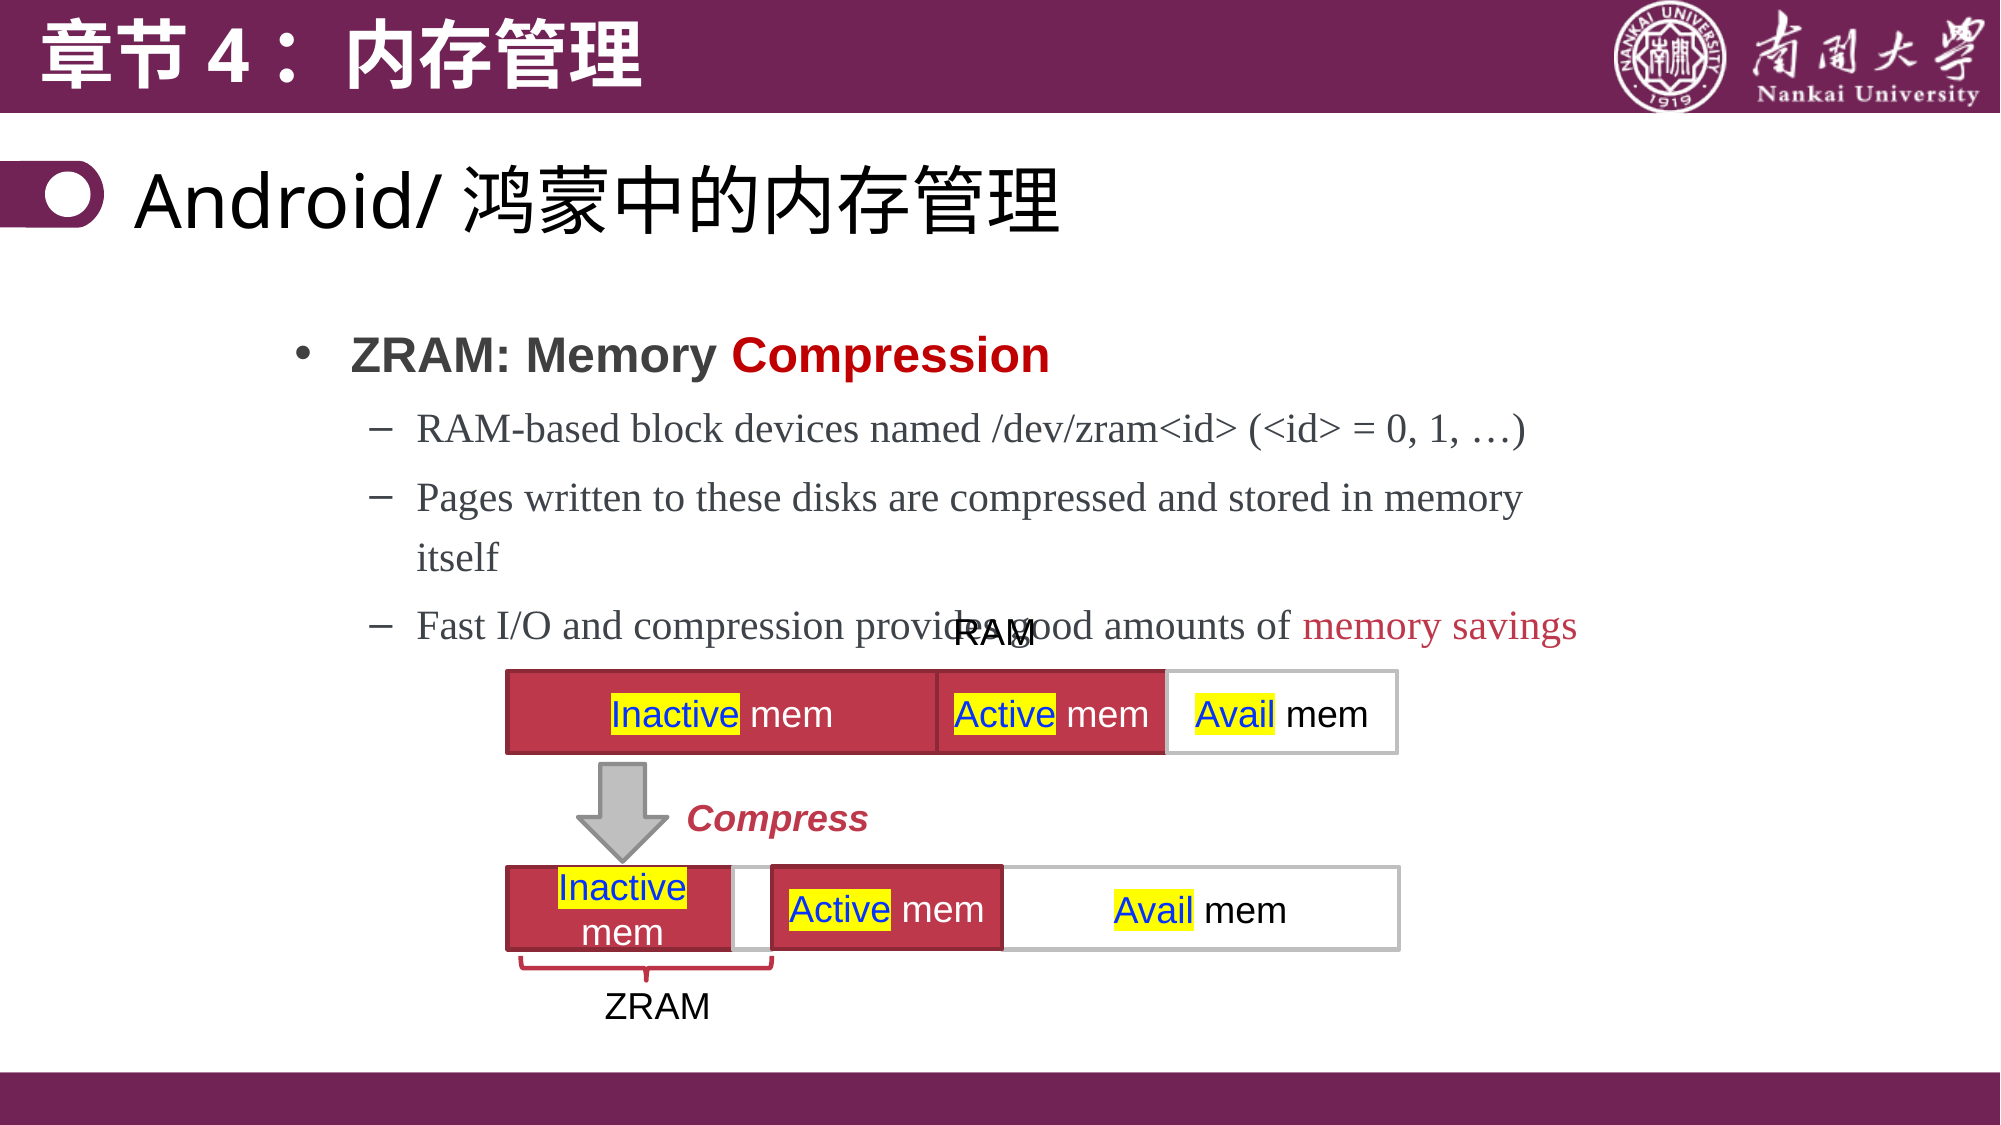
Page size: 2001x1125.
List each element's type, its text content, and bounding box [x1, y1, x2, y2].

text_box [520, 955, 772, 974]
text_box Compress [671, 786, 885, 847]
text_box ZRAM: Memory Compression RAM-based block devices named /dev/zram<id> (<id> = 0, 1, …) Pages written to these disks are compressed and stored in memory itself Fast I/O and compression provides good amounts of memory savings [279, 303, 1630, 922]
text_box Android/鸿蒙中的内存管理 [120, 142, 1850, 256]
text_box Inactive mem [507, 670, 936, 754]
text_box 章节4：内存管理 [24, 0, 1025, 116]
text_box [732, 866, 771, 950]
text_box ZRAM [589, 974, 726, 1035]
picture [1614, 0, 2001, 118]
text_box Active mem [936, 670, 1167, 754]
text_box Inactive mem [507, 866, 732, 950]
text_box Active mem [771, 866, 1003, 950]
text_box [577, 763, 668, 862]
text_box Avail mem [1167, 670, 1398, 754]
text_box RAM [938, 600, 1052, 661]
text_box Avail mem [1003, 866, 1400, 950]
